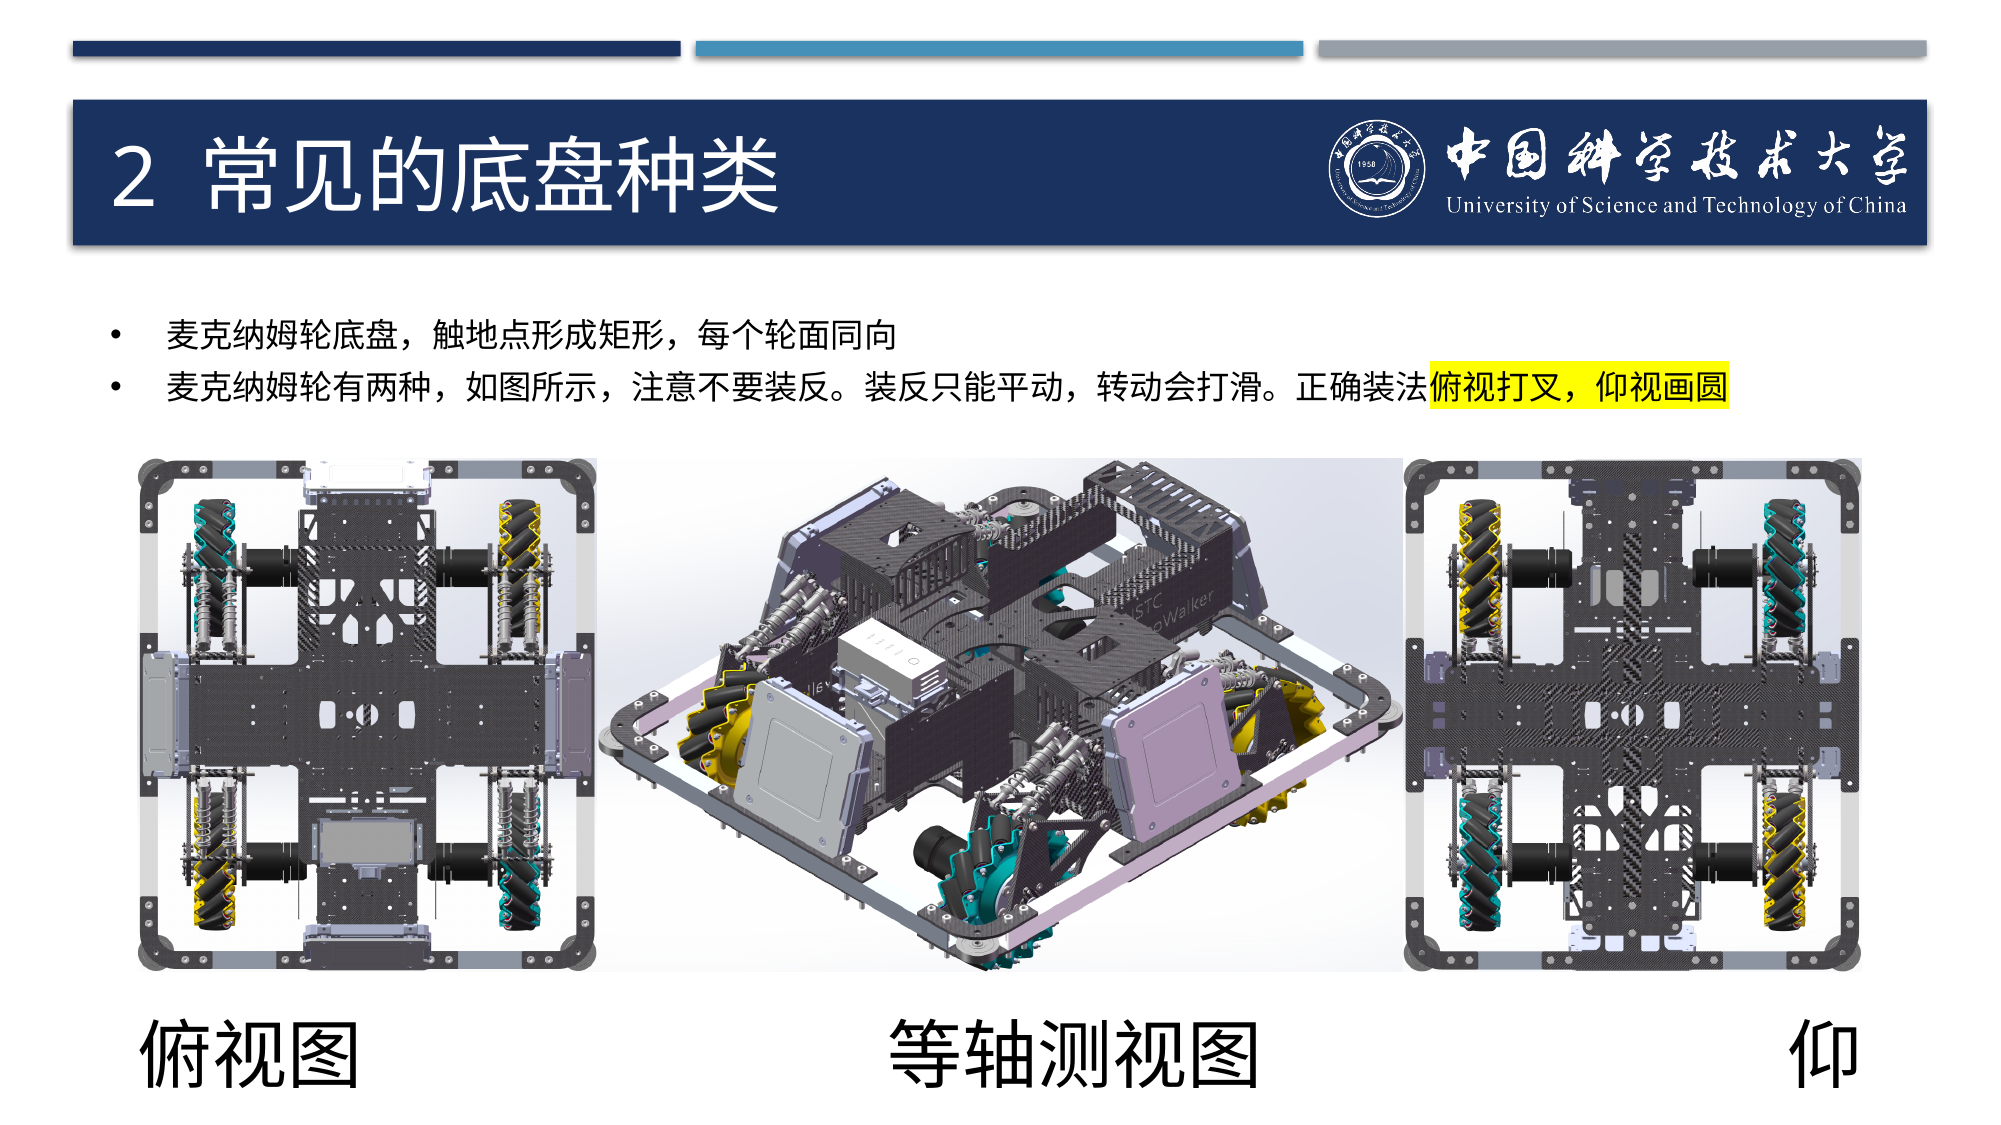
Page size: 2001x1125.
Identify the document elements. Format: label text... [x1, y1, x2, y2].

text_box 麦克纳姆轮底盘，触地点形成矩形，每个轮面同向 麦克纳姆轮有两种，如图所示，注意不要装反。装反只能平动，转动会打滑。正确装法俯视打叉，仰视画圆 [95, 295, 1905, 414]
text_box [137, 457, 1863, 972]
title 2 常见的底盘种类 [95, 91, 1905, 255]
picture [1905, 117, 1916, 221]
text_box 俯视图 等轴测视图 仰视图 [95, 972, 1905, 1125]
